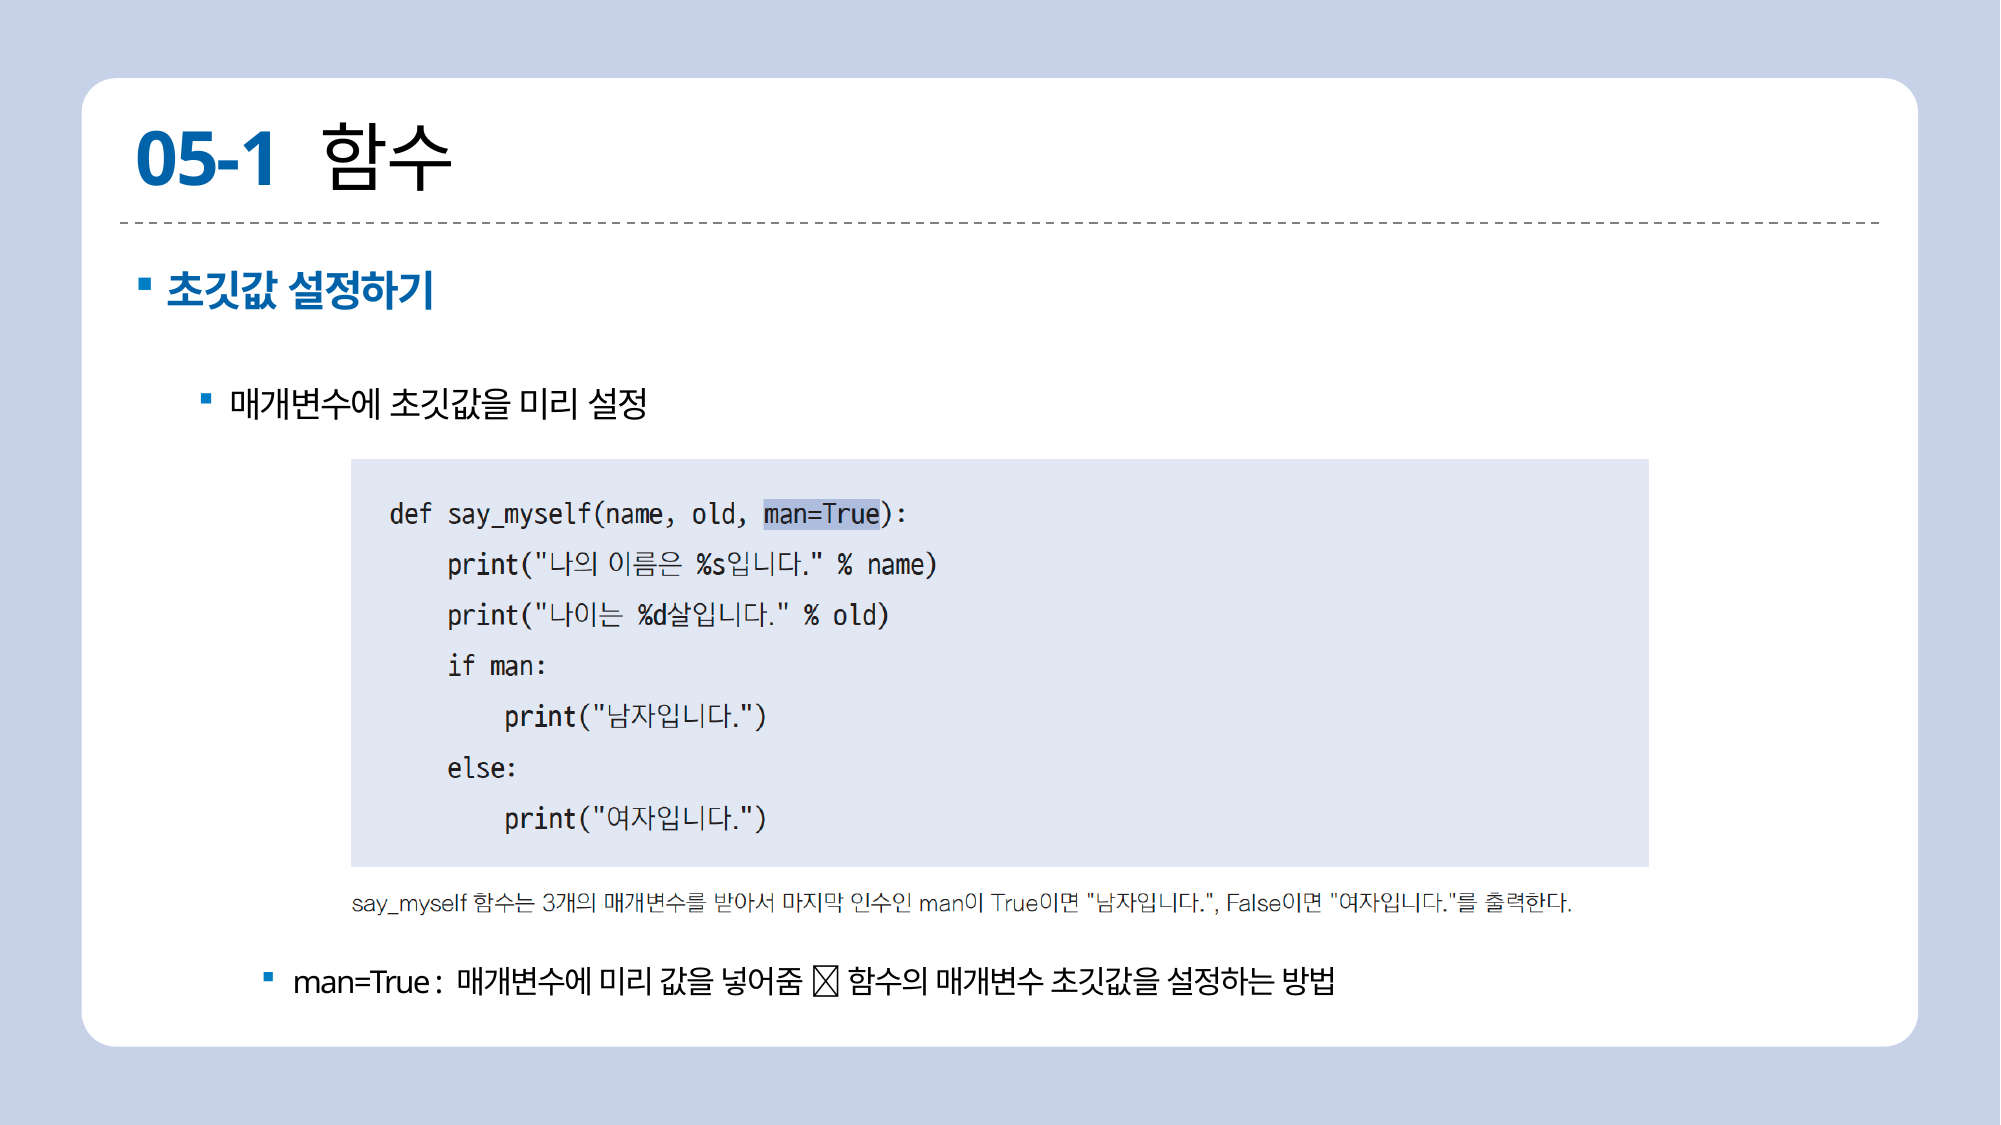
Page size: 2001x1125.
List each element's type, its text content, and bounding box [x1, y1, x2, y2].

list 초깃값 설정하기 매개변수에 초깃값을 미리 설정 man=True : 매개변수에 미리 값을 넣어줌  함수의 매개변수 초깃값을 설정하는 방법 [120, 257, 1880, 1009]
picture [350, 459, 1649, 920]
title 05-1 함수 [120, 109, 1880, 209]
